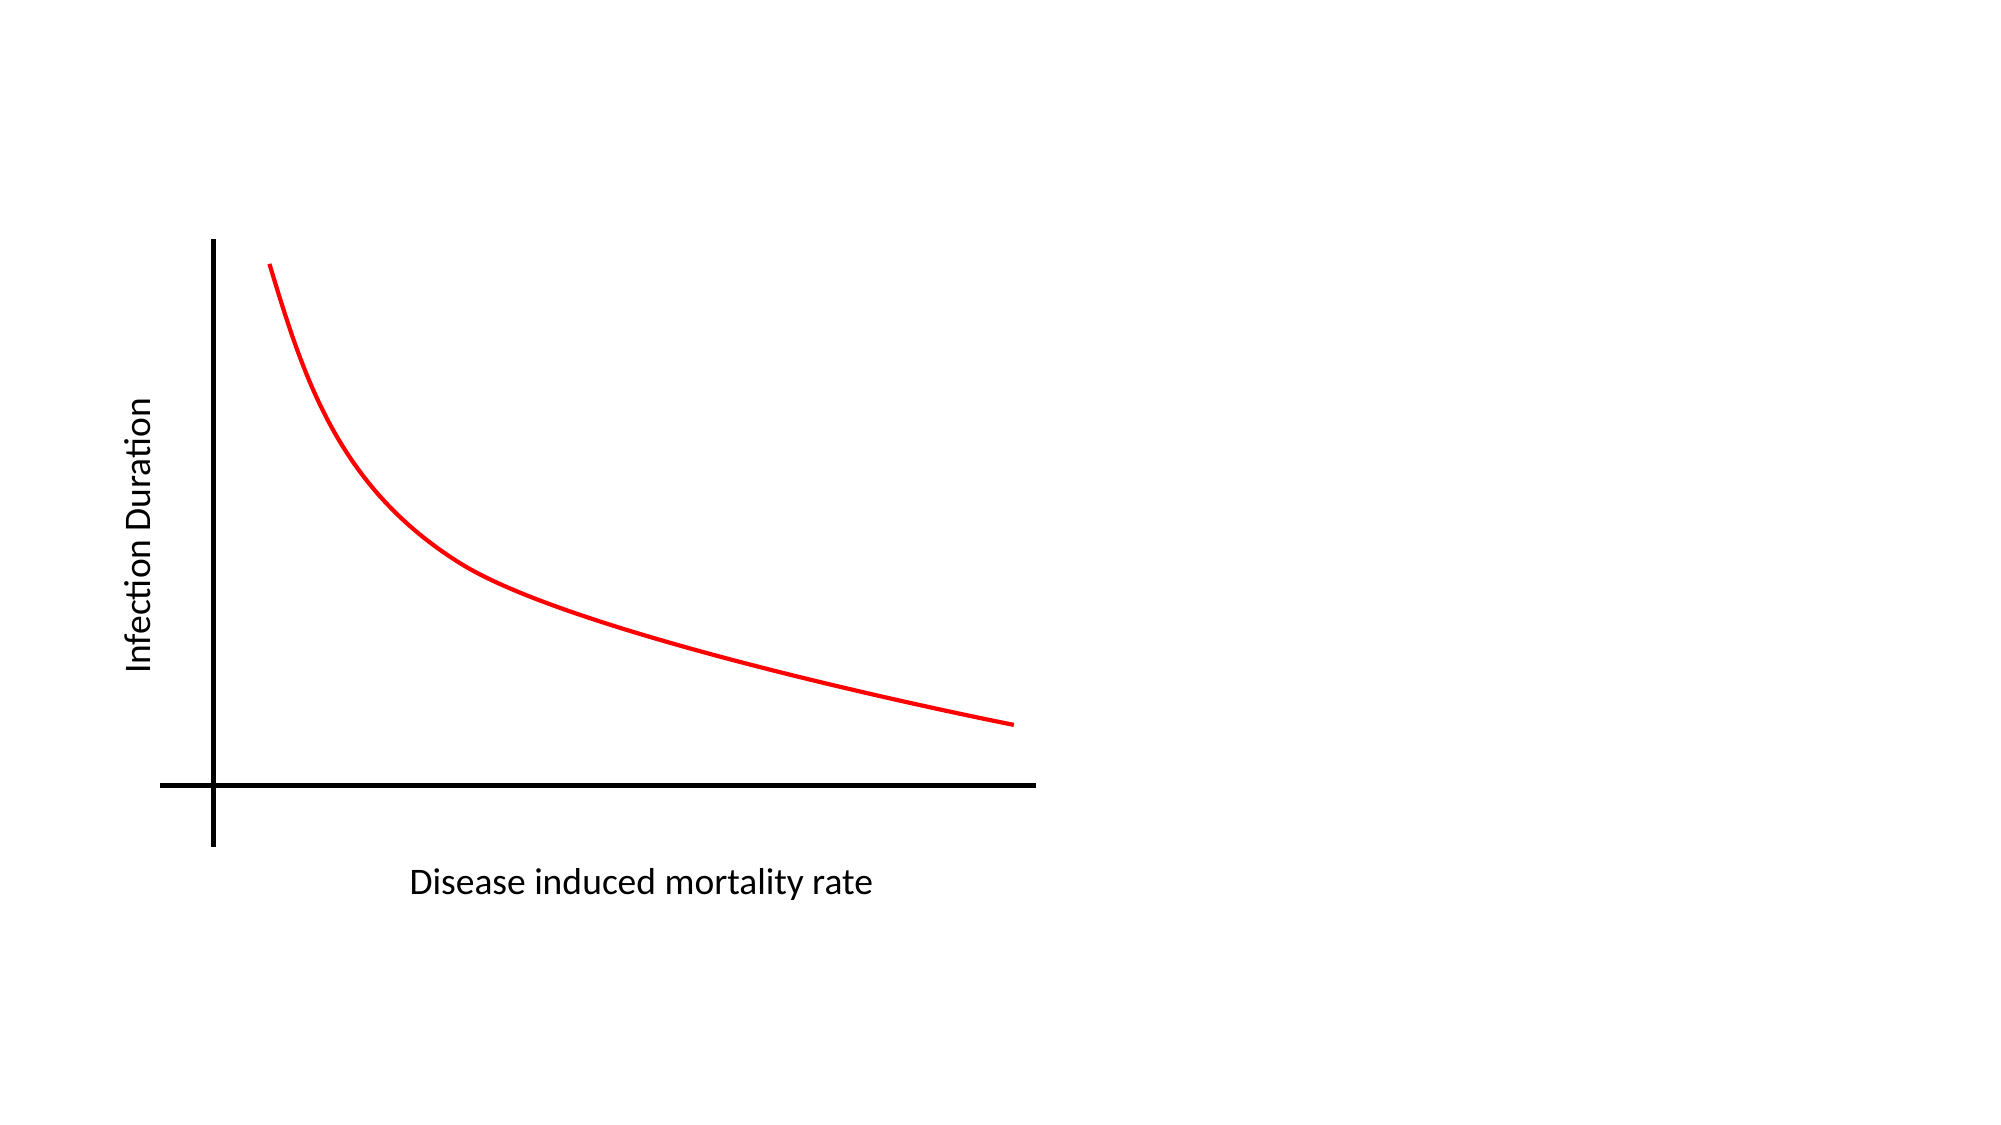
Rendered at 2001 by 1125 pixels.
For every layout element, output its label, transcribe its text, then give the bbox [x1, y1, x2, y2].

text_box Disease induced mortality rate [394, 849, 889, 910]
text_box [268, 263, 1015, 726]
text_box Infection Duration [105, 383, 165, 689]
